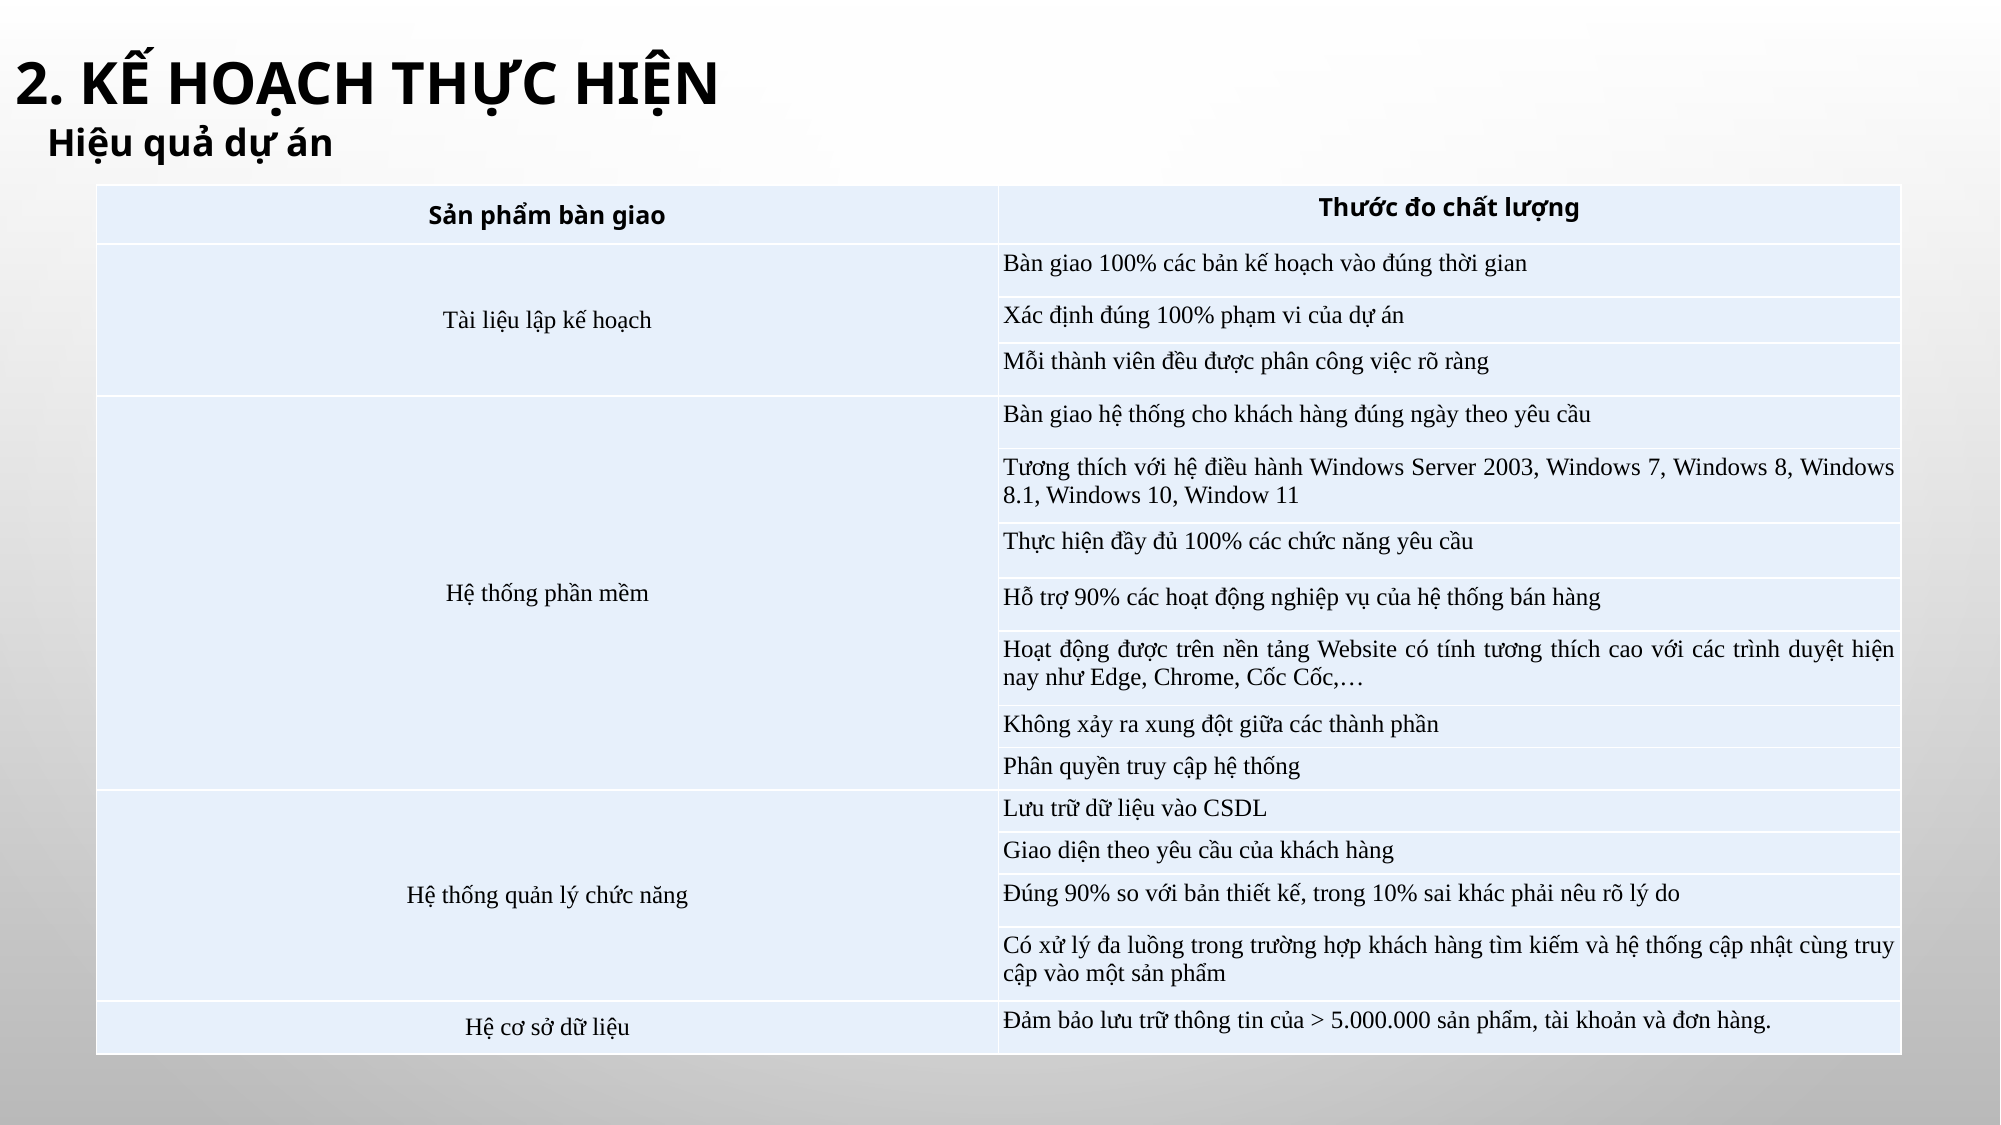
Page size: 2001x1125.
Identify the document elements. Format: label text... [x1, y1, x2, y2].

table_cell Thực hiện đầy đủ 100% các chức năng yêu cầu [999, 524, 1900, 577]
table_cell Bàn giao hệ thống cho khách hàng đúng ngày theo yêu cầu [999, 397, 1900, 448]
table_cell Hệ thống quản lý chức năng [97, 791, 998, 1000]
table_cell Không xảy ra xung đột giữa các thành phần [999, 706, 1900, 747]
table_cell Hỗ trợ 90% các hoạt động nghiệp vụ của hệ thống bán hàng [999, 579, 1900, 630]
table_cell Hệ thống phần mềm [97, 397, 998, 789]
table_cell Có xử lý đa luồng trong trường hợp khách hàng tìm kiếm và hệ thống cập nhật cùng truy cập vào một sản phẩm [999, 928, 1900, 1000]
table_cell Phân quyền truy cập hệ thống [999, 748, 1900, 789]
table_cell Mỗi thành viên đều được phân công việc rõ ràng [999, 344, 1900, 395]
table_cell Tài liệu lập kế hoạch [97, 245, 998, 395]
picture [0, 0, 2000, 1125]
table_cell Đảm bảo lưu trữ thông tin của > 5.000.000 sản phẩm, tài khoản và đơn hàng. [999, 1002, 1900, 1053]
table_cell Hoạt động được trên nền tảng Website có tính tương thích cao với các trình duyệt hiện nay như Edge, Chrome, Cốc Cốc,… [999, 632, 1900, 705]
table_cell Xác định đúng 100% phạm vi của dự án [999, 298, 1900, 342]
table_header Thước đo chất lượng [999, 186, 1900, 243]
table_cell Hệ cơ sở dữ liệu [97, 1002, 998, 1053]
table_cell Tương thích với hệ điều hành Windows Server 2003, Windows 7, Windows 8, Windows 8.1, Windows 10, Window 11 [999, 449, 1900, 522]
title 2. KẾ HOẠCH THỰC HIỆN [0, 0, 1576, 173]
table_cell Bàn giao 100% các bản kế hoạch vào đúng thời gian [999, 245, 1900, 296]
table_header Sản phẩm bàn giao [97, 186, 998, 243]
table_cell Giao diện theo yêu cầu của khách hàng [999, 833, 1900, 873]
table_cell Đúng 90% so với bản thiết kế, trong 10% sai khác phải nêu rõ lý do [999, 875, 1900, 926]
table_cell Lưu trữ dữ liệu vào CSDL [999, 791, 1900, 831]
text_box Hiệu quả dự án [32, 111, 1707, 172]
